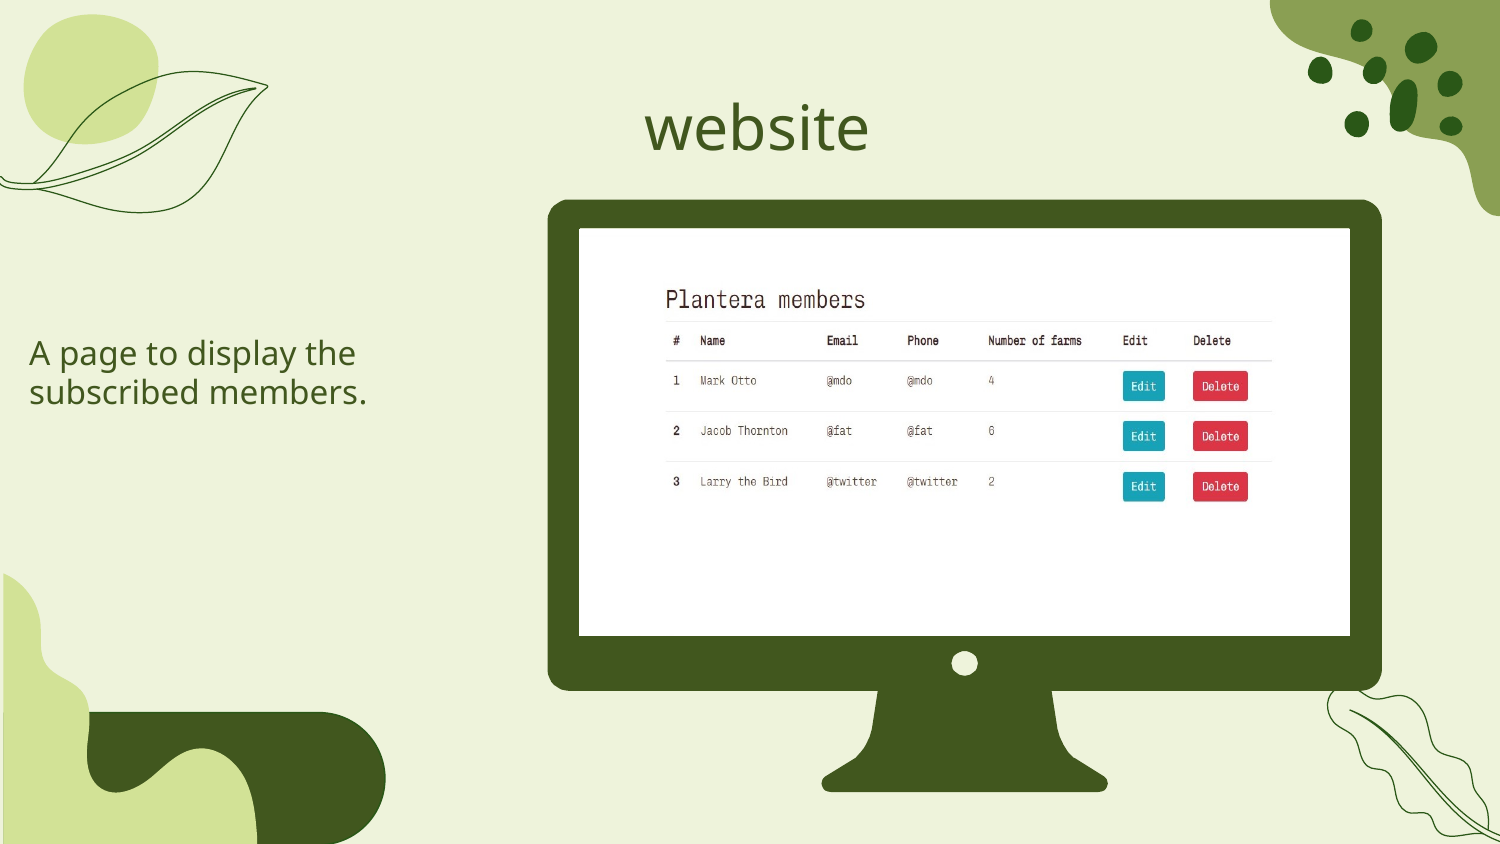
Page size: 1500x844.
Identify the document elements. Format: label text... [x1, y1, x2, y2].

text_box [547, 199, 1382, 793]
text_box website [118, 72, 1382, 167]
text_box A page to display the subscribed members. [14, 316, 547, 547]
picture [579, 229, 1351, 636]
